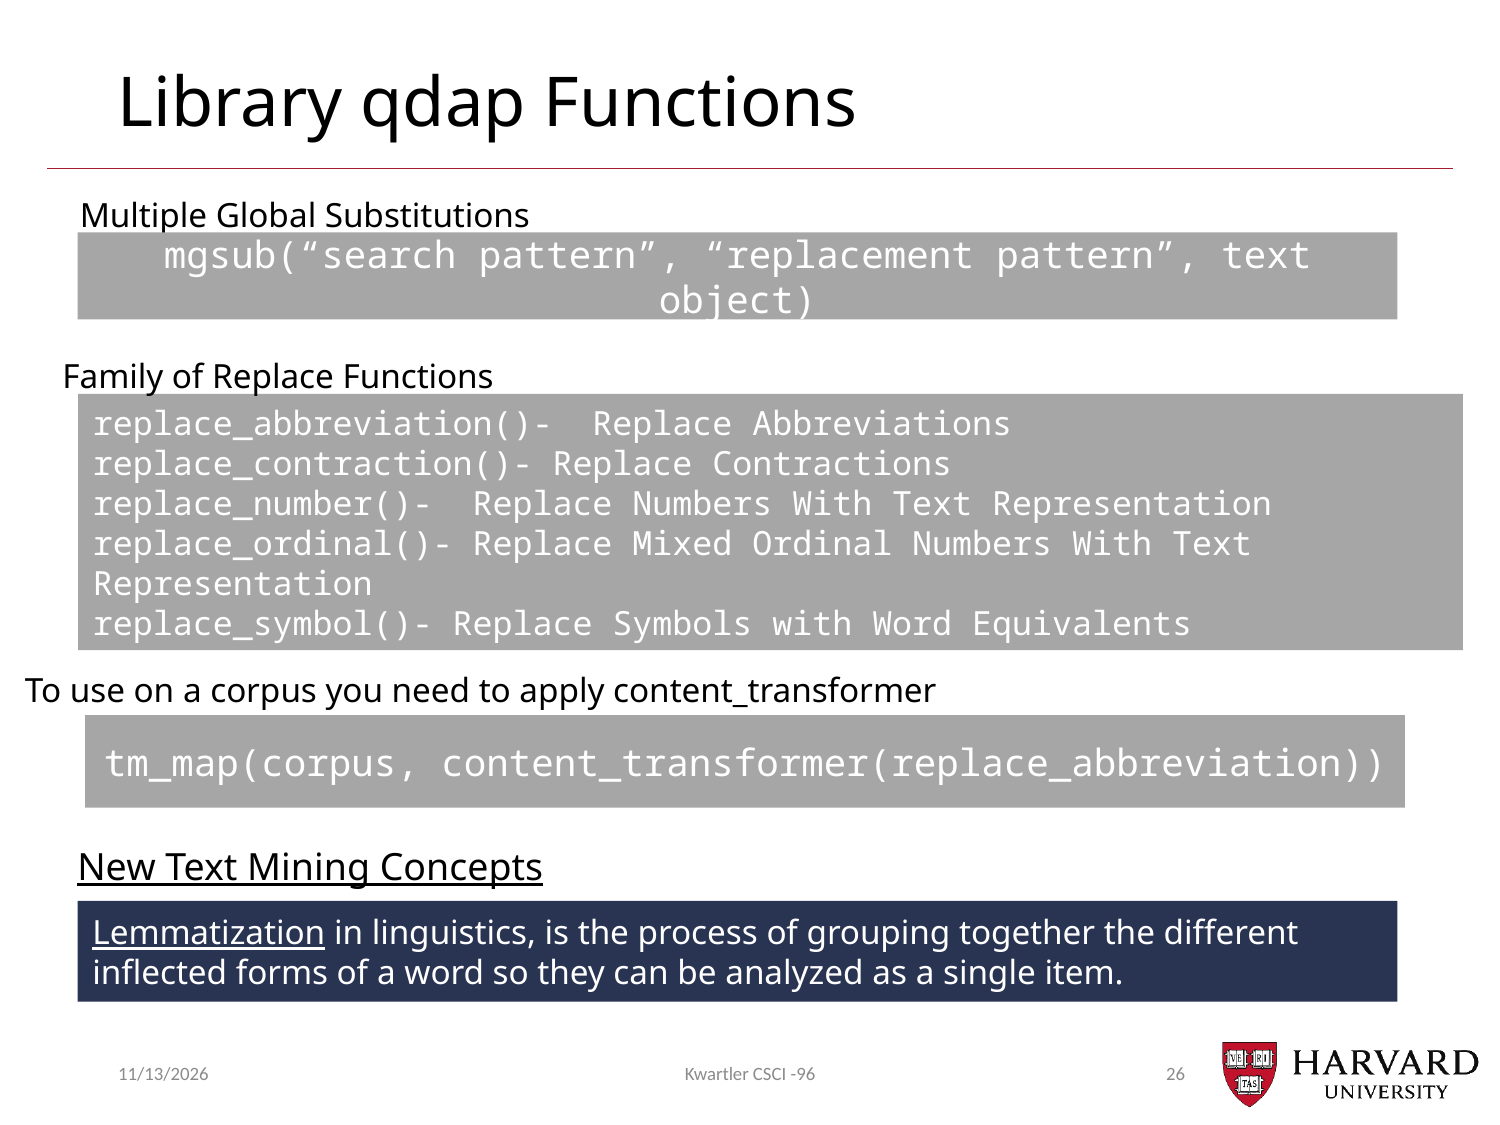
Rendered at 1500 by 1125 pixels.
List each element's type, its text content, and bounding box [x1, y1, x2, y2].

picture [1200, 1024, 1500, 1125]
text_box New Text Mining Concepts [62, 835, 559, 896]
title Library qdap Functions [103, 59, 1397, 157]
text_box 26 [1059, 1042, 1200, 1103]
text_box To use on a corpus you need to apply content_transformer [10, 661, 953, 716]
text_box tm_map(corpus, content_transformer(replace_abbreviation)) [85, 715, 1405, 808]
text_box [65, 187, 1398, 320]
text_box 4/10/22 [103, 1042, 441, 1103]
text_box Kwartler CSCI -96 [496, 1042, 1004, 1103]
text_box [66, 347, 1463, 651]
text_box Lemmatization in linguistics, is the process of grouping together the different inflected forms of a word so they can be analyzed as a single item. [77, 900, 1398, 1002]
